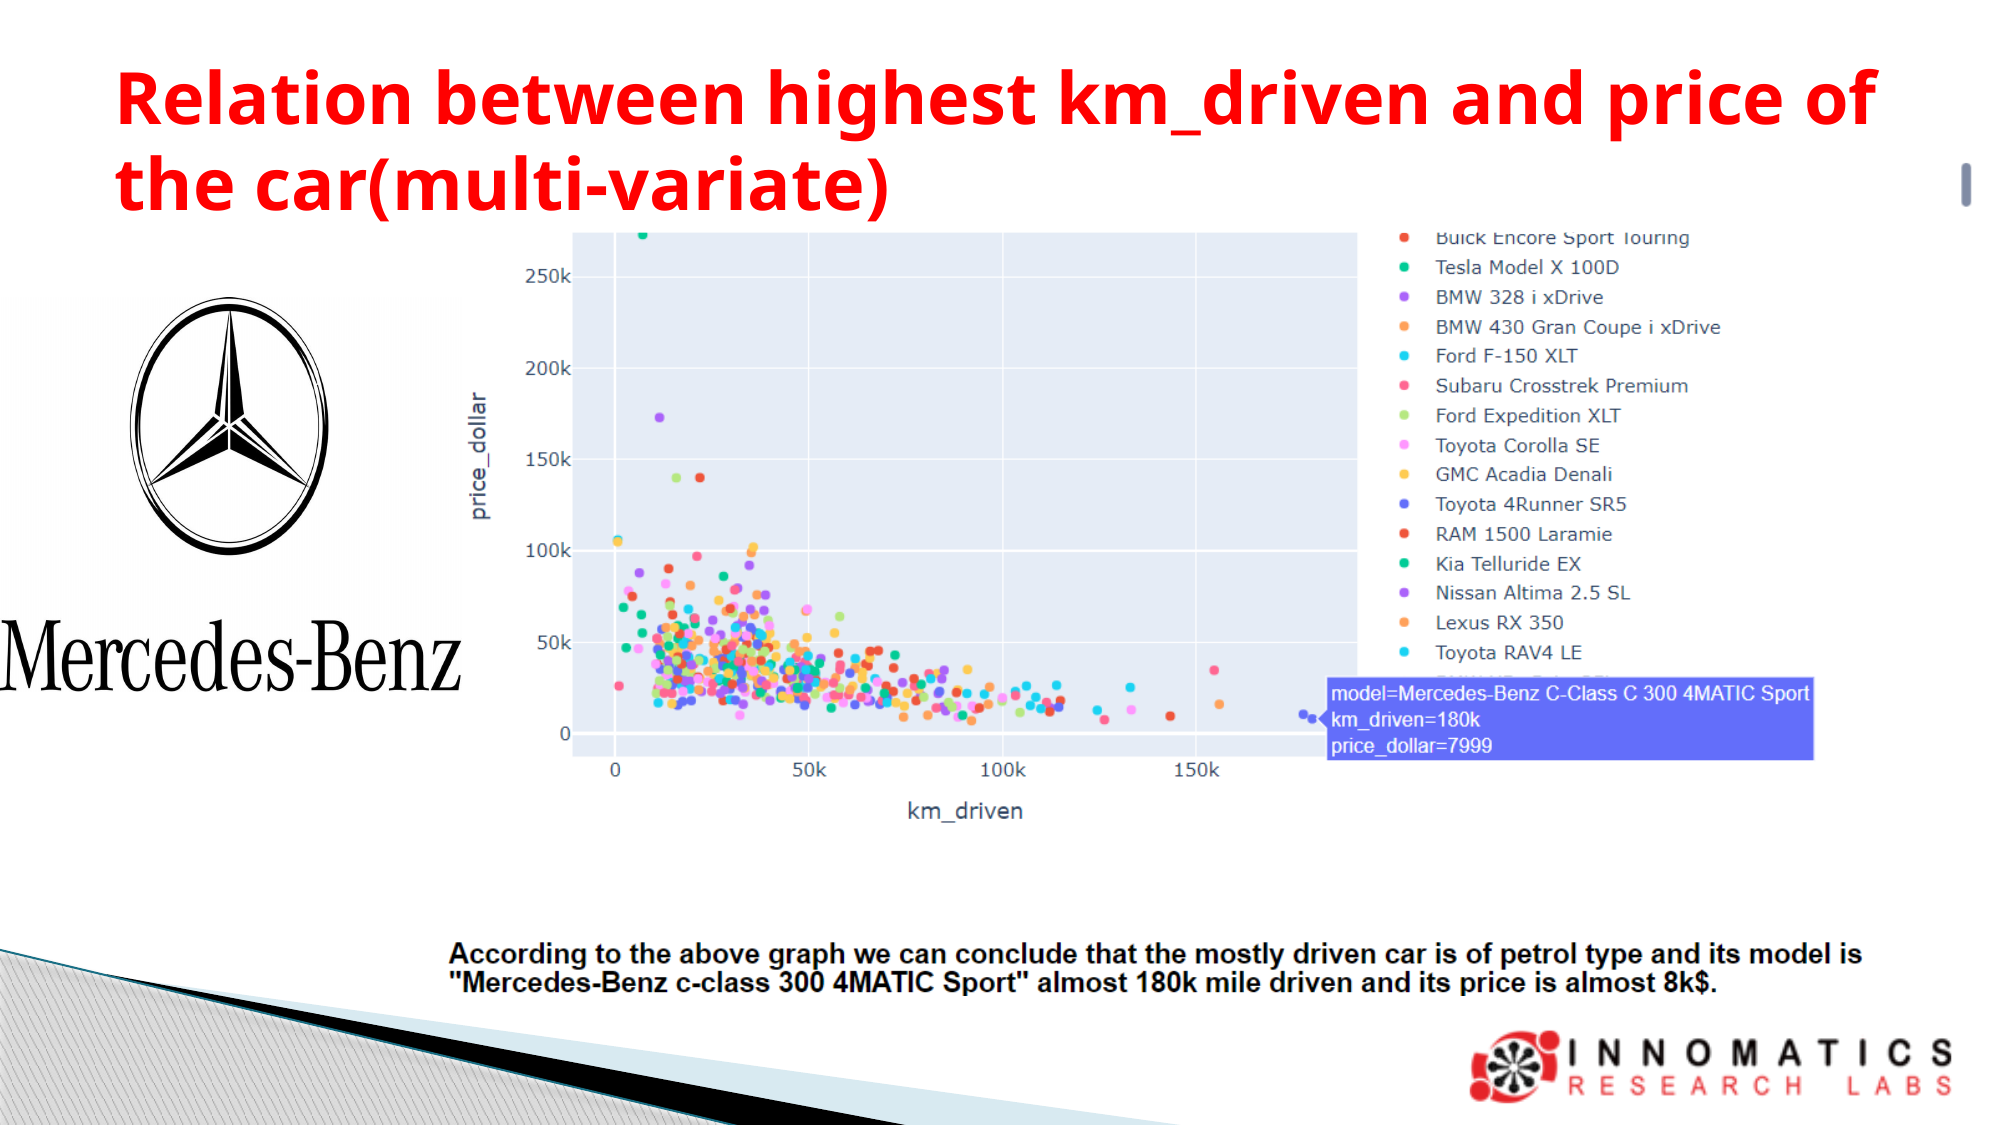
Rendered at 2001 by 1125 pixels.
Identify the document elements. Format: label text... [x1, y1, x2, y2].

picture [1445, 1014, 1975, 1125]
title Relation between highest km_driven and price of the car(multi-variate) [99, 45, 1900, 233]
picture [0, 296, 462, 693]
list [351, 132, 2000, 996]
